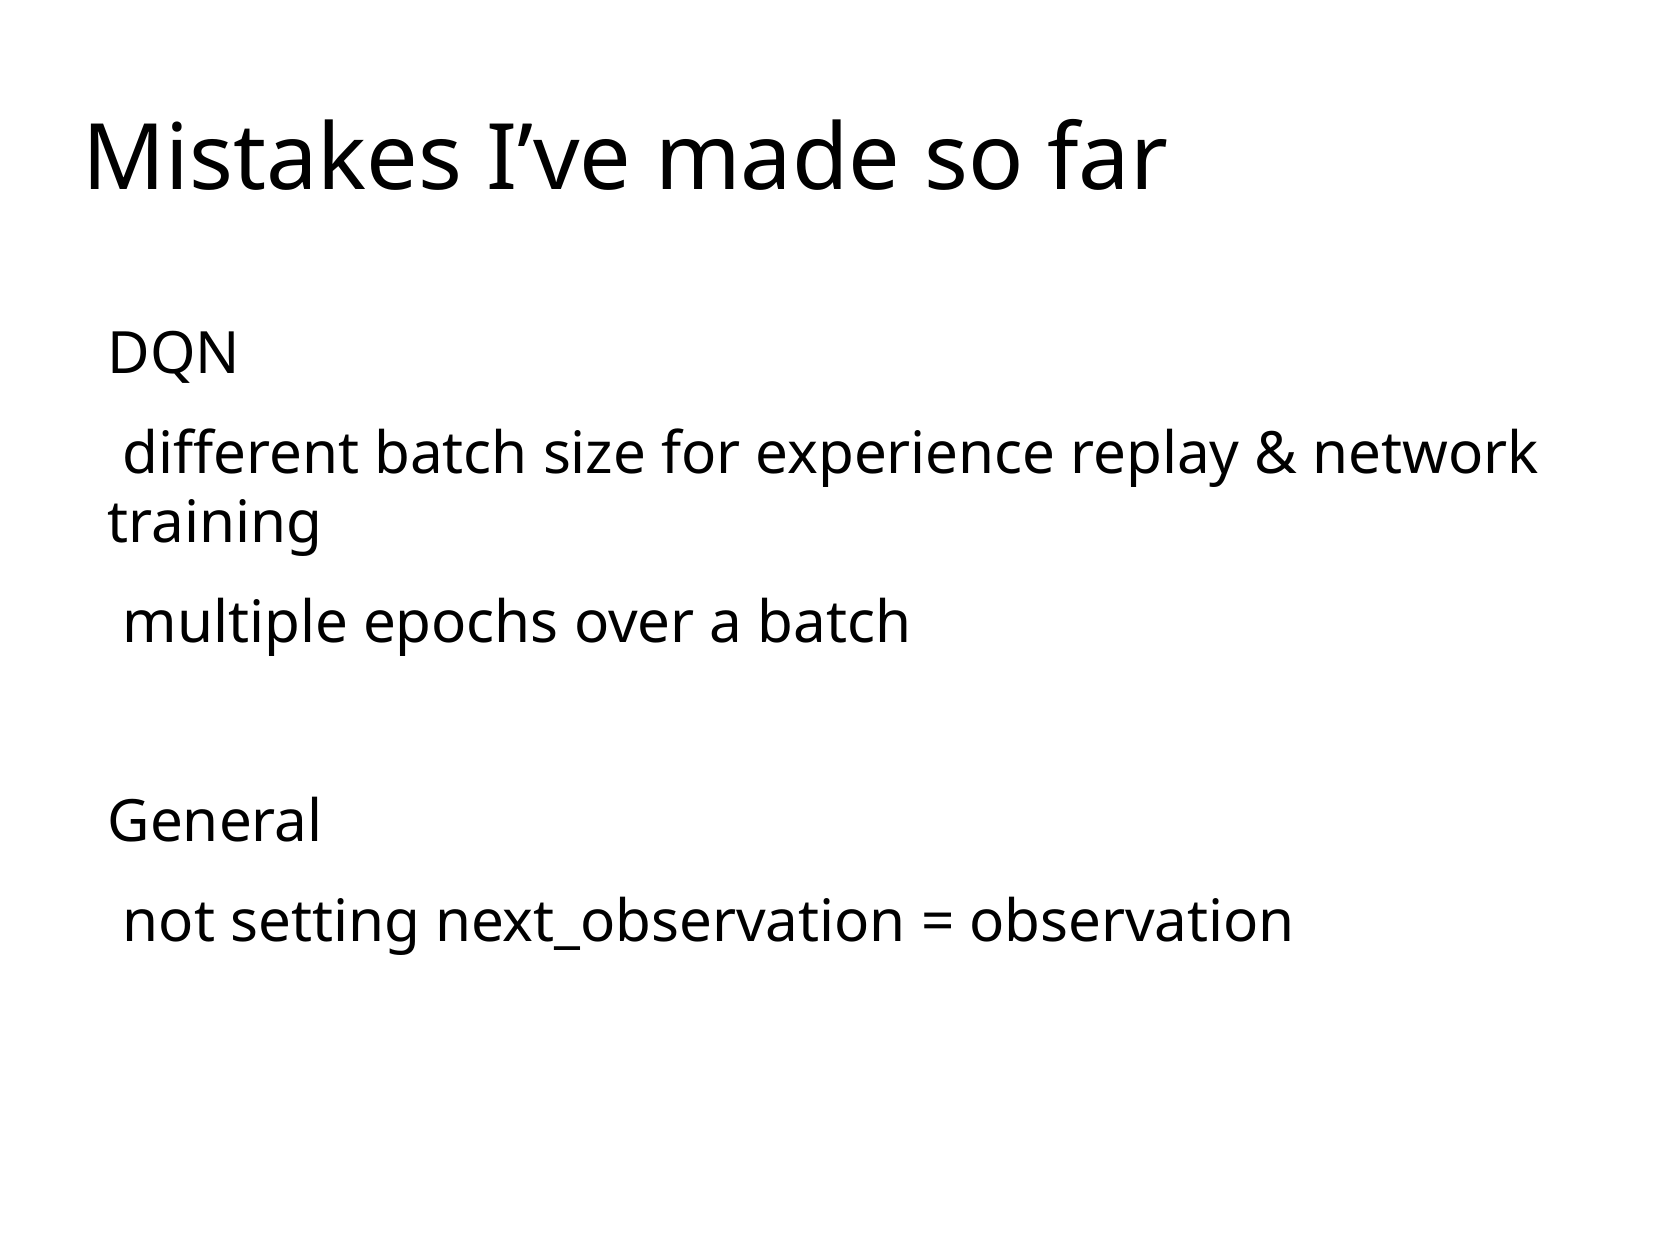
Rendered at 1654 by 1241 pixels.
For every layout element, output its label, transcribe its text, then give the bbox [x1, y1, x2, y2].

title Mistakes I’ve made so far [82, 49, 1571, 257]
text_box DQN different batch size for experience replay & network training multiple epochs over a batch General not setting next_observation = observation [107, 315, 1596, 1035]
text_box [82, 290, 1571, 1010]
